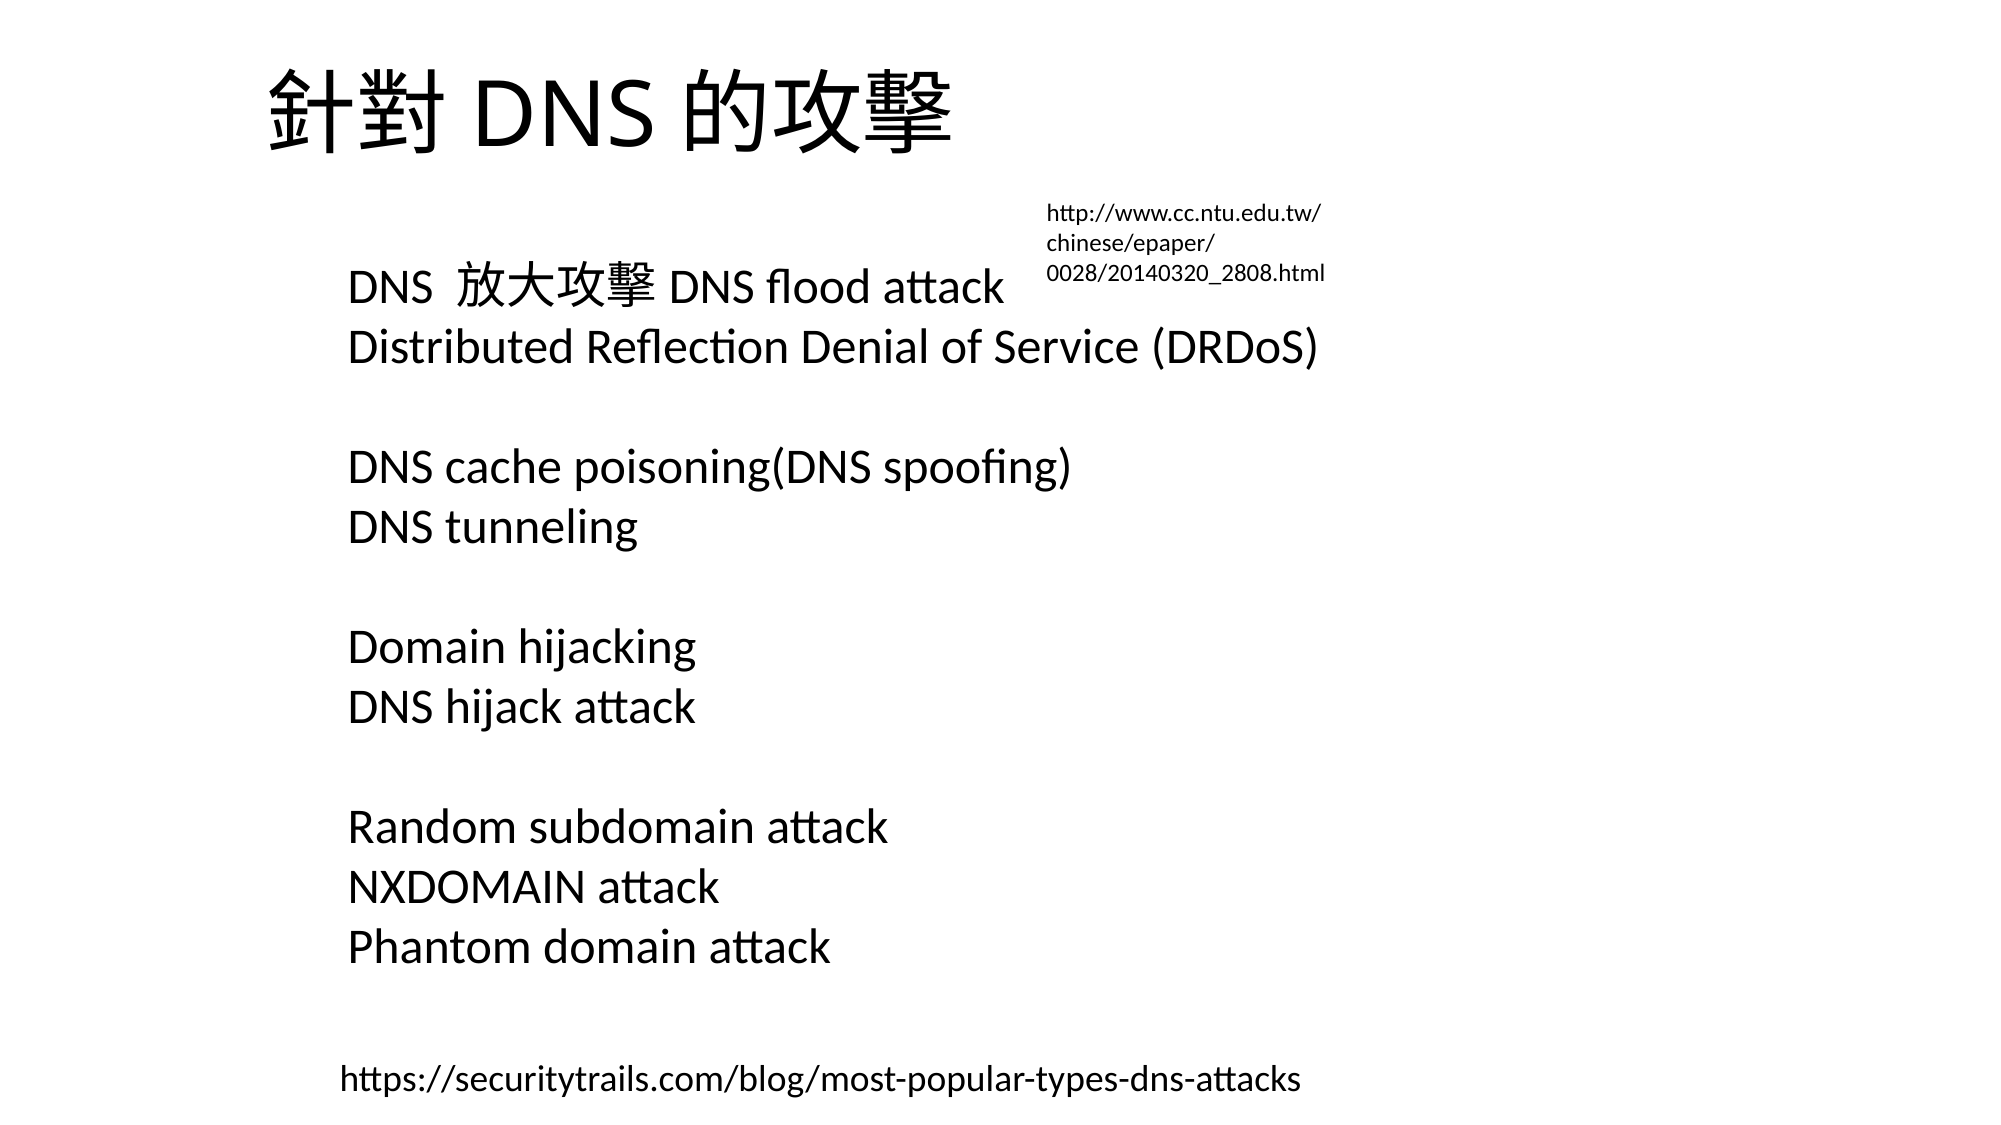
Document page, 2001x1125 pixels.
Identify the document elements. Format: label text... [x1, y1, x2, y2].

title 針對DNS的攻擊 [249, 47, 1544, 187]
text_box DNS 放大攻擊DNS flood attack Distributed Reflection Denial of Service (DRDoS) DNS cache poisoning(DNS spoofing) DNS tunneling Domain hijacking DNS hijack attack Random subdomain attack NXDOMAIN attack Phantom domain attack [332, 245, 1395, 981]
text_box http://www.cc.ntu.edu.tw/chinese/epaper/0028/20140320_2808.html [1031, 189, 1430, 294]
text_box https://securitytrails.com/blog/most-popular-types-dns-attacks [324, 1046, 1402, 1107]
